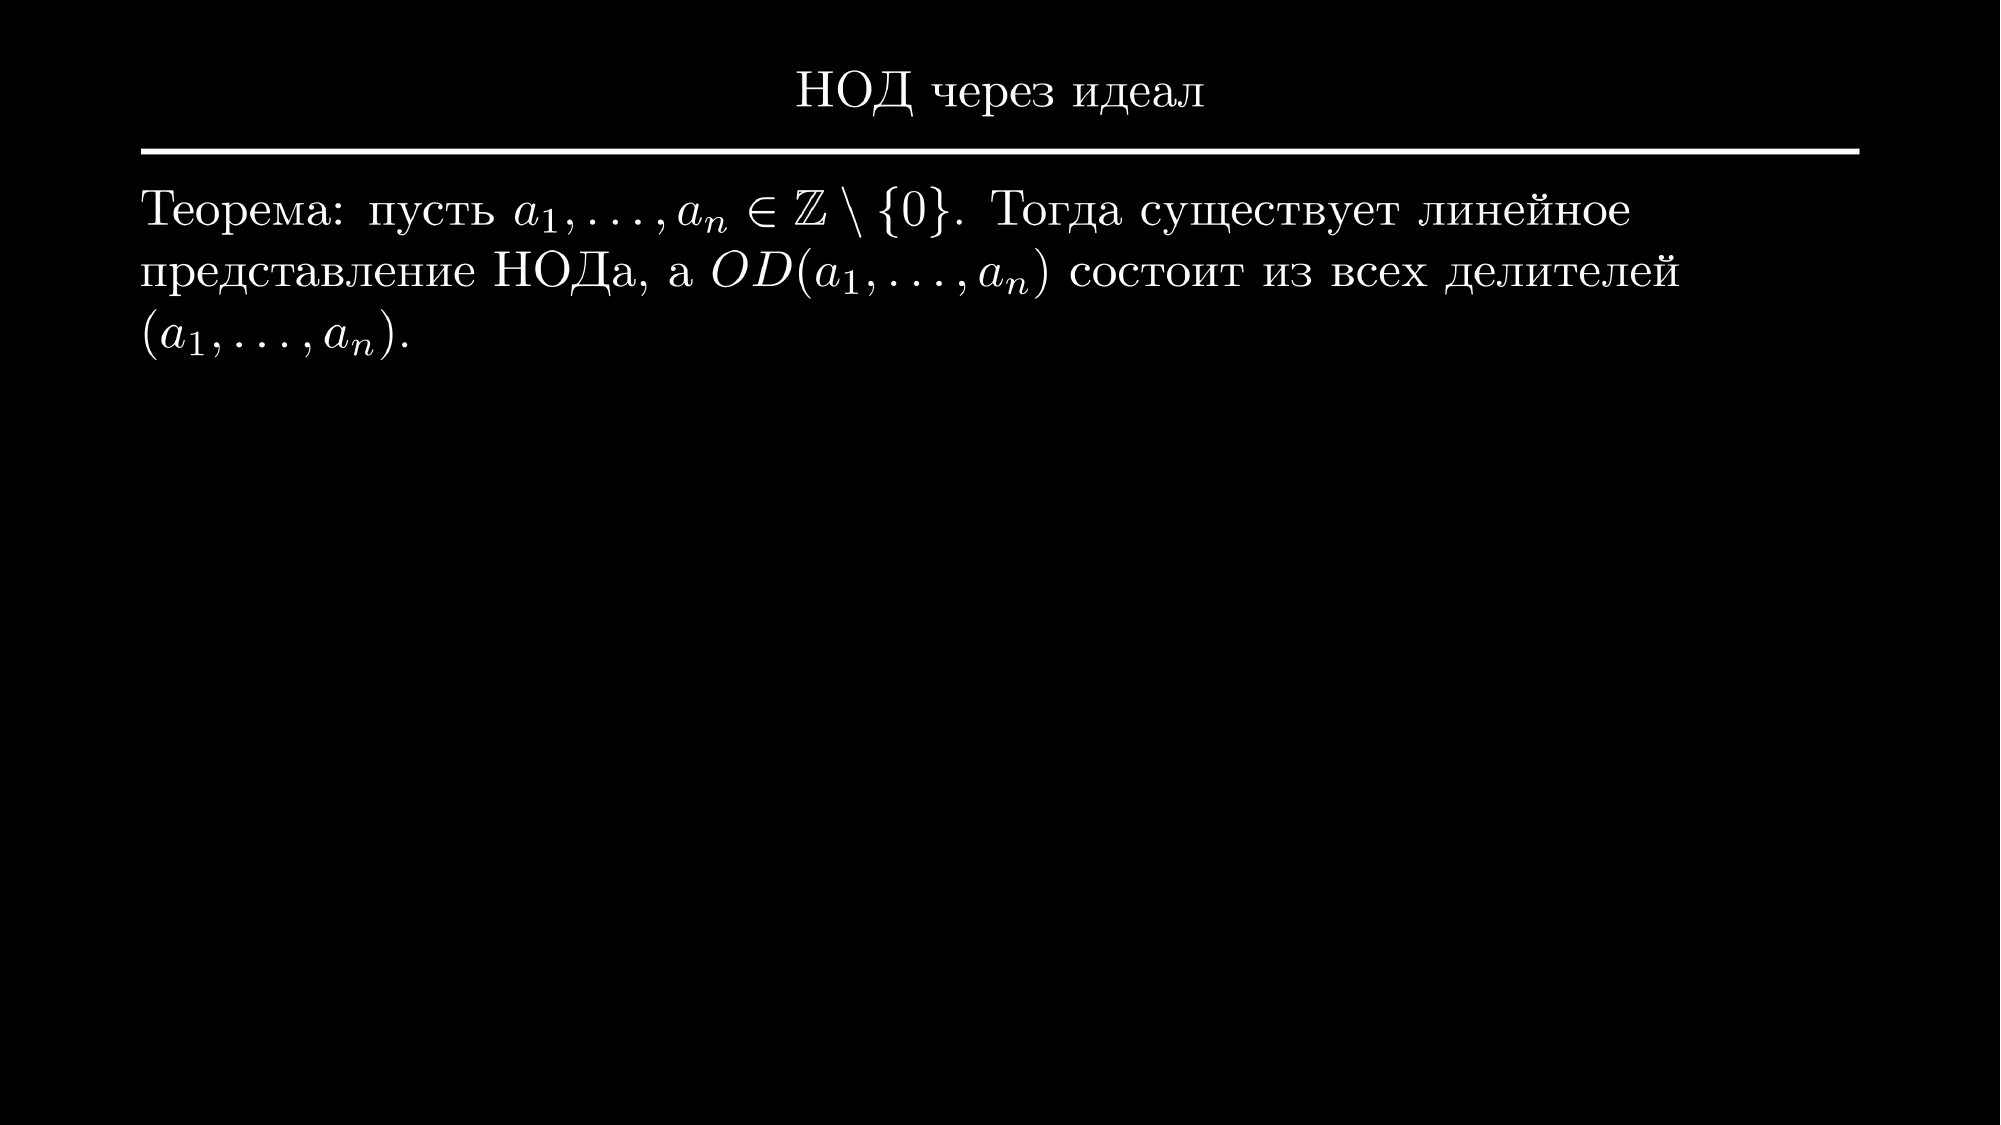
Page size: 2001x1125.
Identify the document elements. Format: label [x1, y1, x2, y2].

text_box [0, 0, 2000, 1125]
